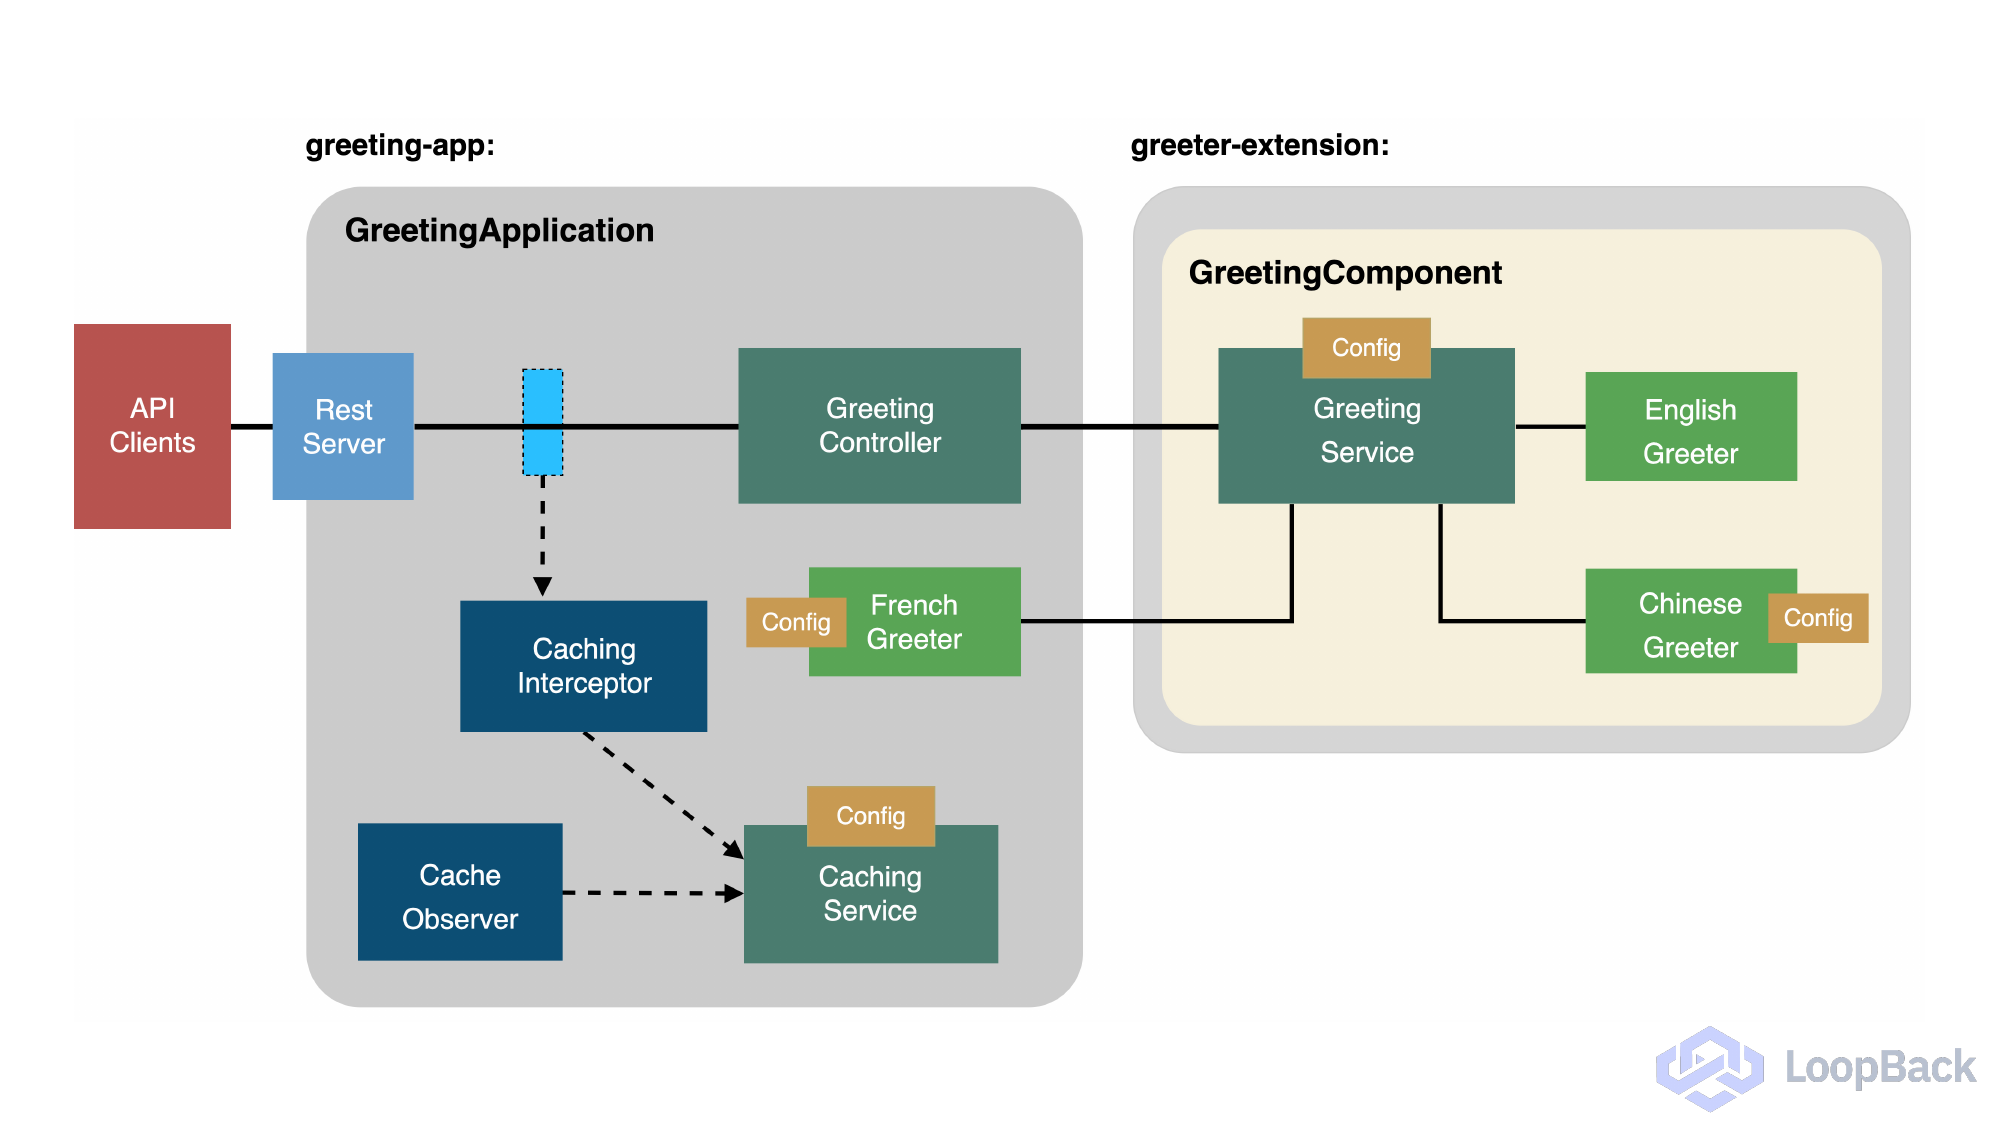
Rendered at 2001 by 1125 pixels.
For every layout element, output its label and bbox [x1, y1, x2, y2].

picture [74, 118, 2000, 1125]
